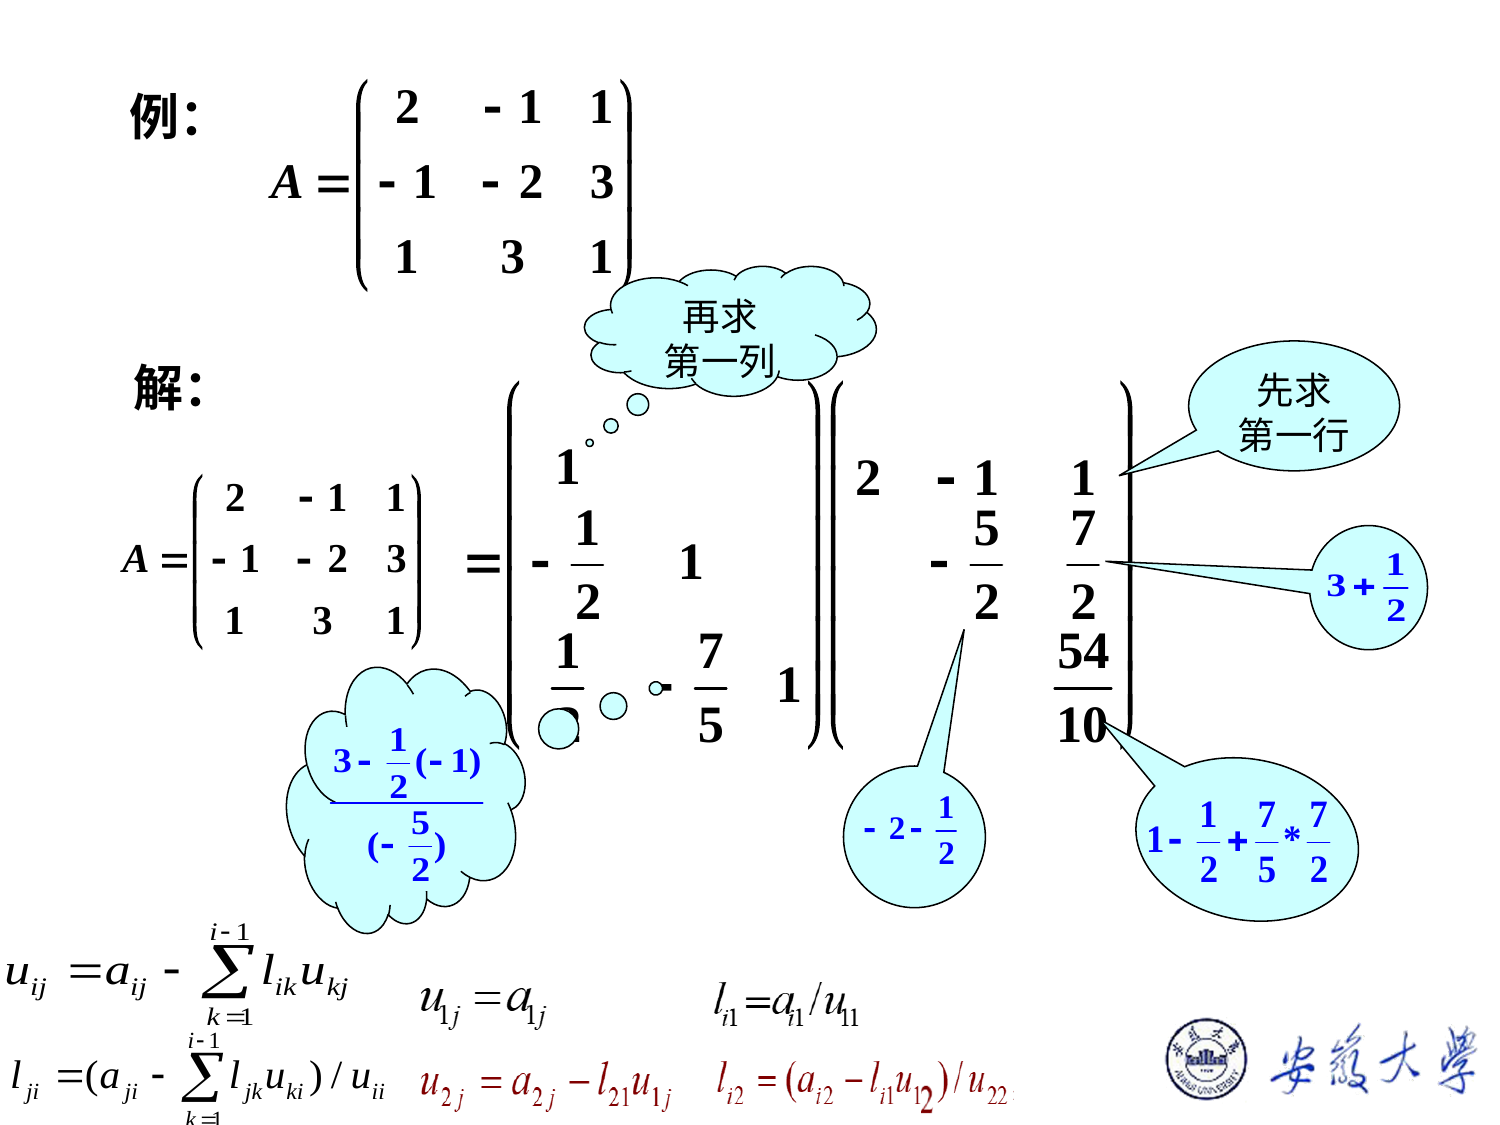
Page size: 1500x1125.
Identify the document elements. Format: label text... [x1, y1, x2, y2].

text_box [112, 69, 644, 297]
text_box 先求 第一行 [1147, 340, 1400, 471]
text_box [1309, 525, 1428, 650]
text_box 再求 第一列 [584, 266, 877, 373]
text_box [0, 913, 358, 1023]
picture [699, 963, 1014, 1125]
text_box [454, 373, 1147, 757]
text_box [843, 766, 986, 908]
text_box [284, 664, 526, 922]
picture [411, 961, 676, 1124]
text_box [113, 348, 431, 654]
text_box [1134, 758, 1360, 920]
picture [1151, 985, 1500, 1125]
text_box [0, 1023, 394, 1125]
